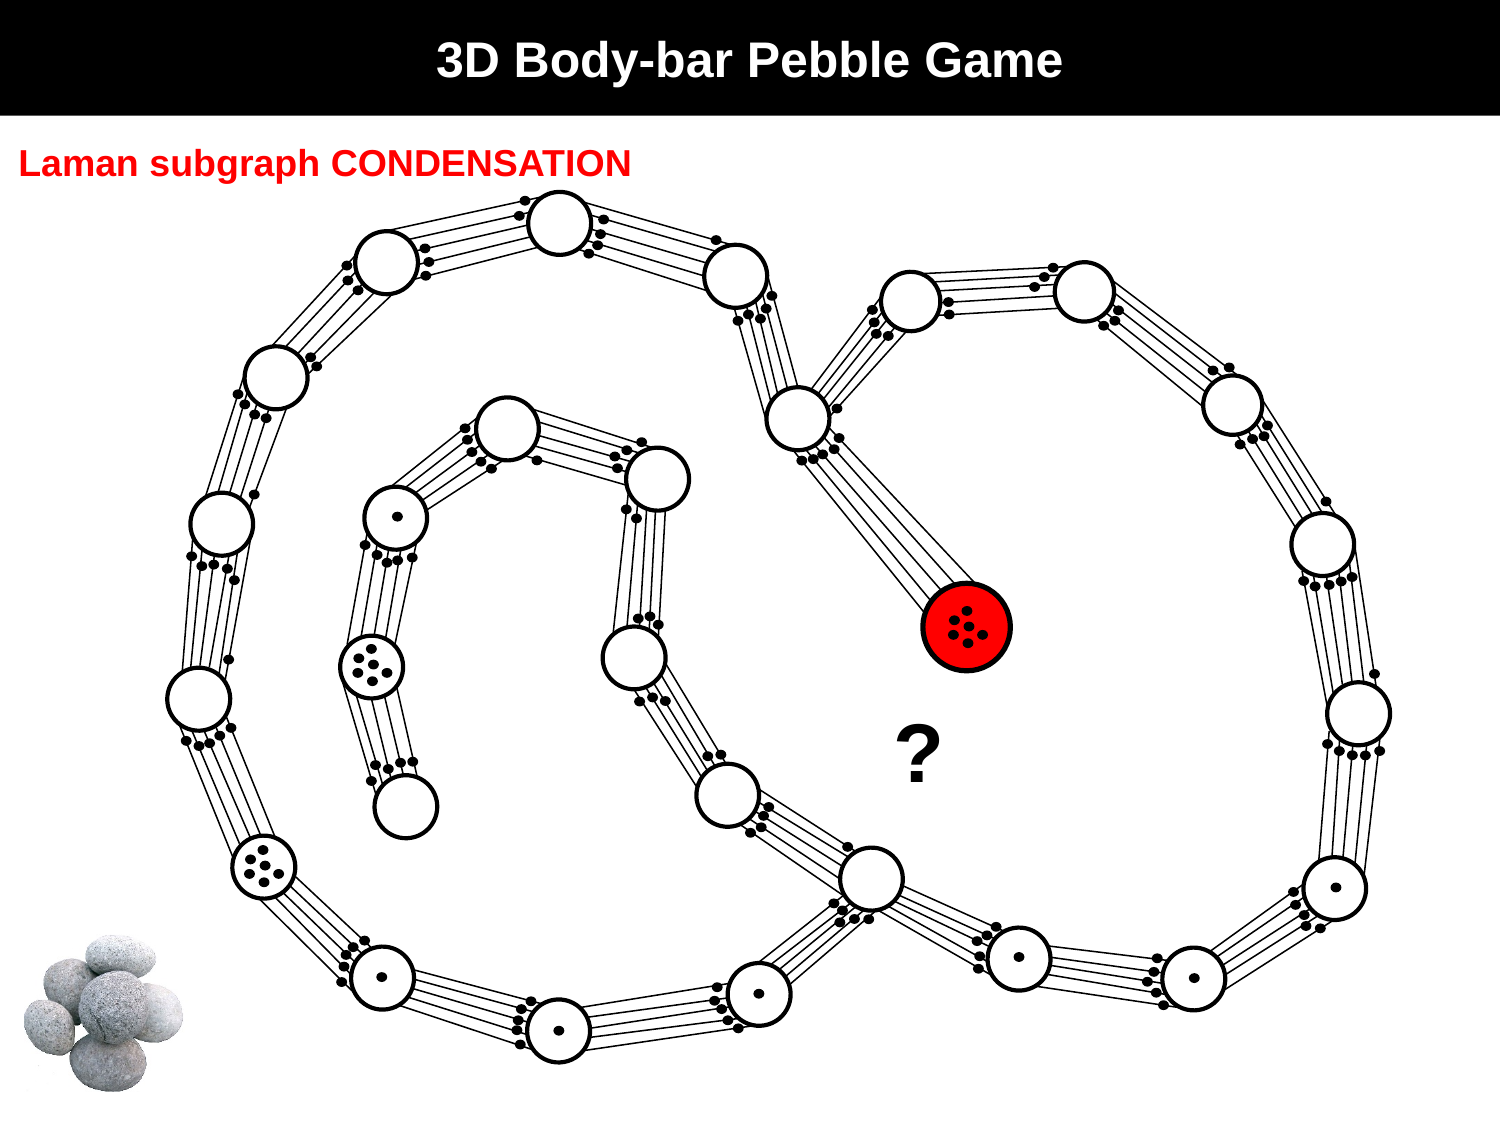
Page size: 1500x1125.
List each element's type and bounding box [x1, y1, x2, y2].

text_box [3, 131, 1391, 1063]
picture [24, 922, 190, 1093]
text_box [0, 0, 1500, 116]
